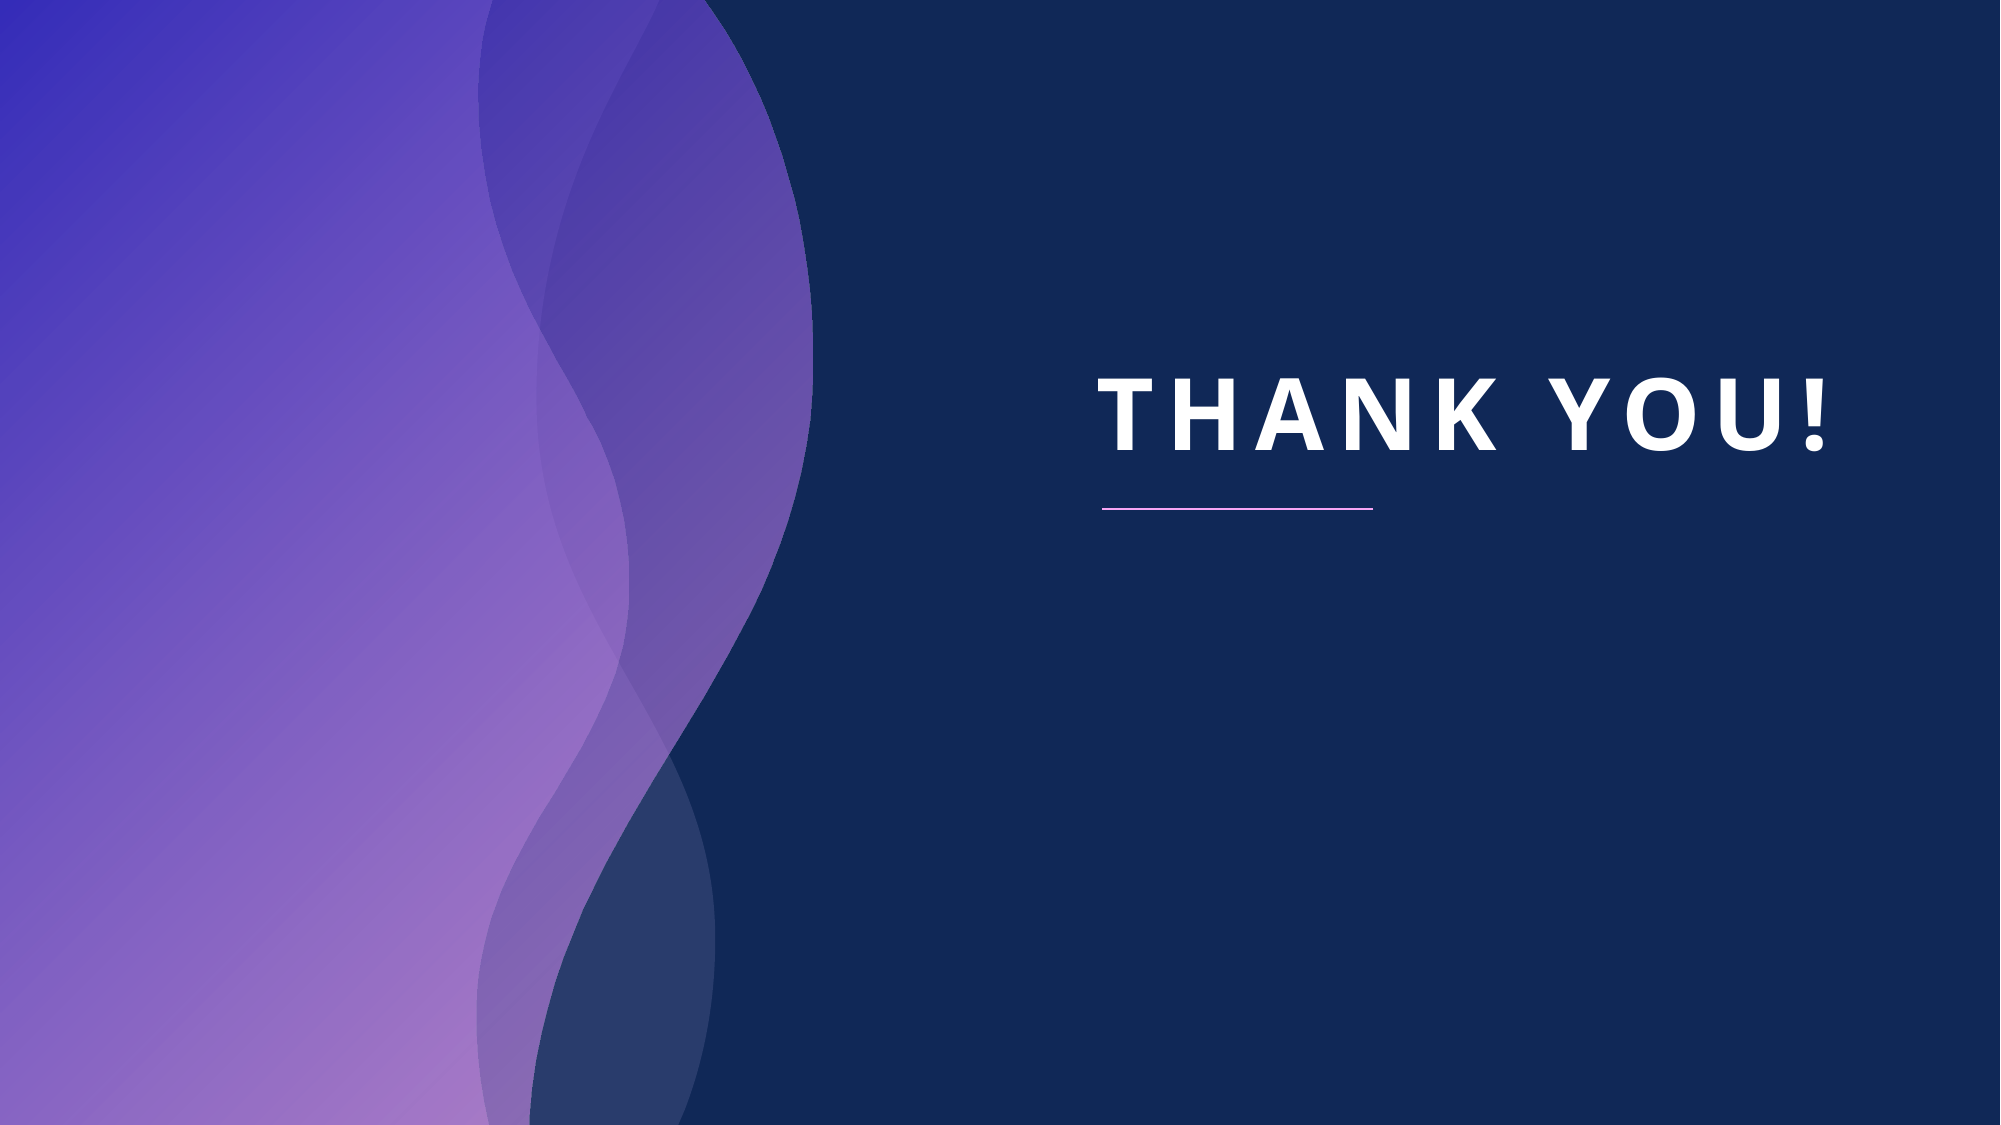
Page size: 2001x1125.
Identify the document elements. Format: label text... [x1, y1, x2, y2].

title THANK YOU! [1081, 304, 1856, 480]
